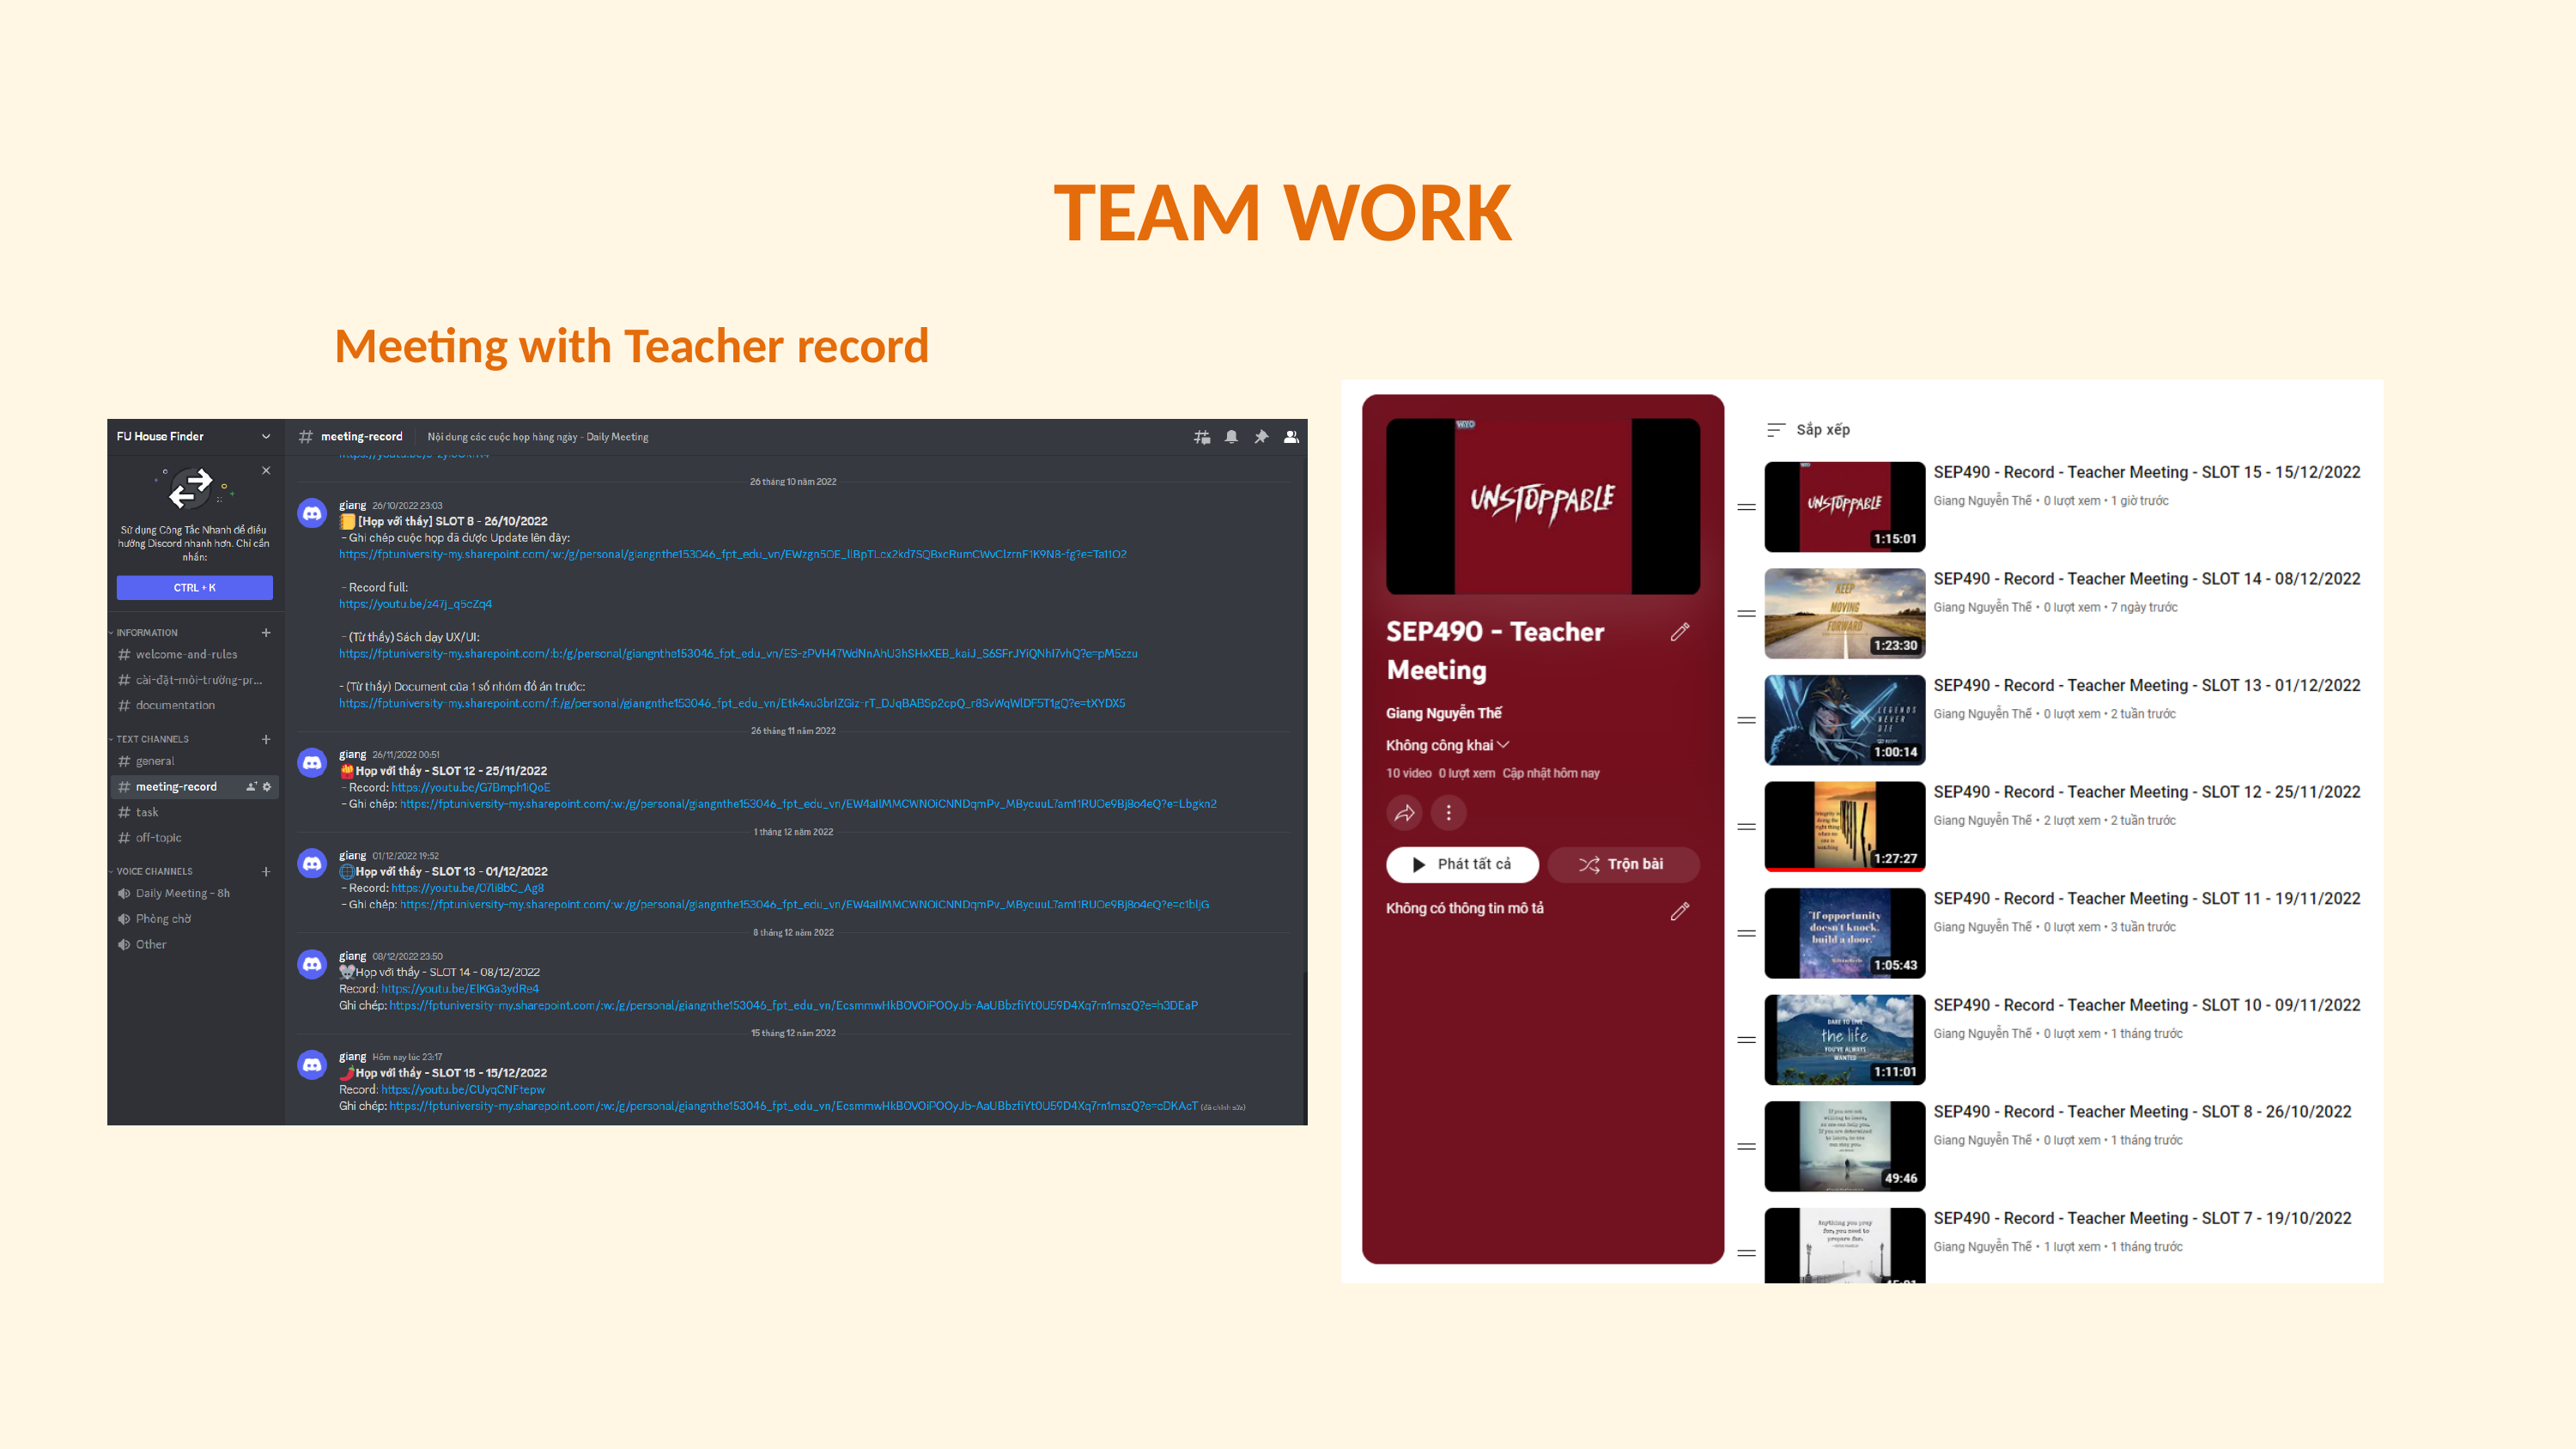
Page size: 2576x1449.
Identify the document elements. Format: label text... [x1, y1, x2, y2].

picture [1341, 379, 2384, 1283]
text_box TEAM WORK [1041, 149, 1535, 264]
text_box Meeting with Teacher record [322, 306, 1063, 379]
picture [106, 419, 1308, 1125]
